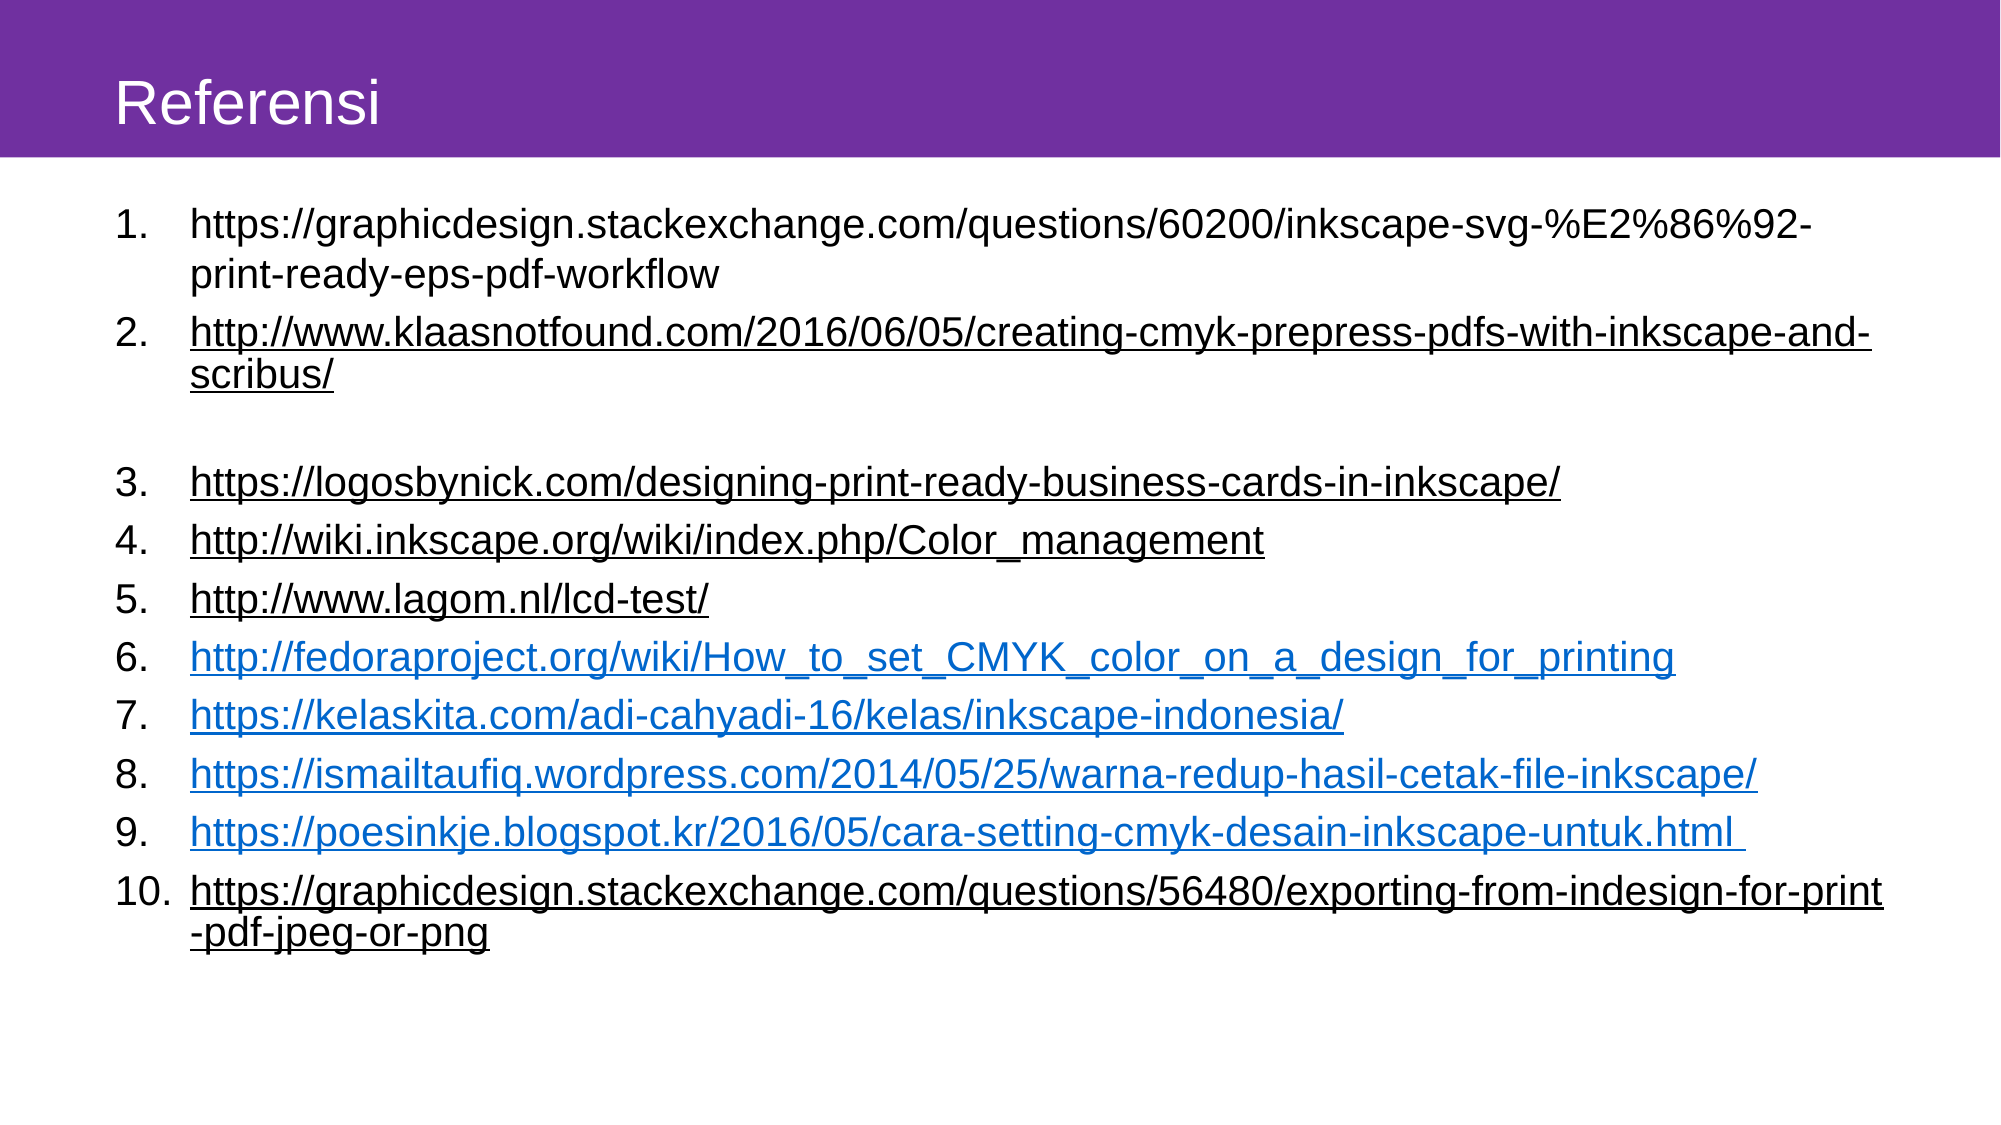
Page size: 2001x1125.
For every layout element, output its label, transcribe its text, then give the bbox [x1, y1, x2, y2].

title Referensi [99, 44, 1901, 155]
list https://graphicdesign.stackexchange.com/questions/60200/inkscape-svg-%E2%86%92-print-ready-eps-pdf-workflow http://www.klaasnotfound.com/2016/06/05/creating-cmyk-prepress-pdfs-with-inkscape-and-scribus/ https://logosbynick.com/designing-print-ready-business-cards-in-inkscape/ http://wiki.inkscape.org/wiki/index.php/Color_management http://www.lagom.nl/lcd-test/ http://fedoraproject.org/wiki/How_to_set_CMYK_color_on_a_design_for_printing https://kelaskita.com/adi-cahyadi-16/kelas/inkscape-indonesia/ https://ismailtaufiq.wordpress.com/2014/05/25/warna-redup-hasil-cetak-file-inkscape/ https://poesinkje.blogspot.kr/2016/05/cara-setting-cmyk-desain-inkscape-untuk.html https://graphicdesign.stackexchange.com/questions/56480/exporting-from-indesign-for-print-pdf-jpeg-or-png [99, 188, 1901, 1006]
